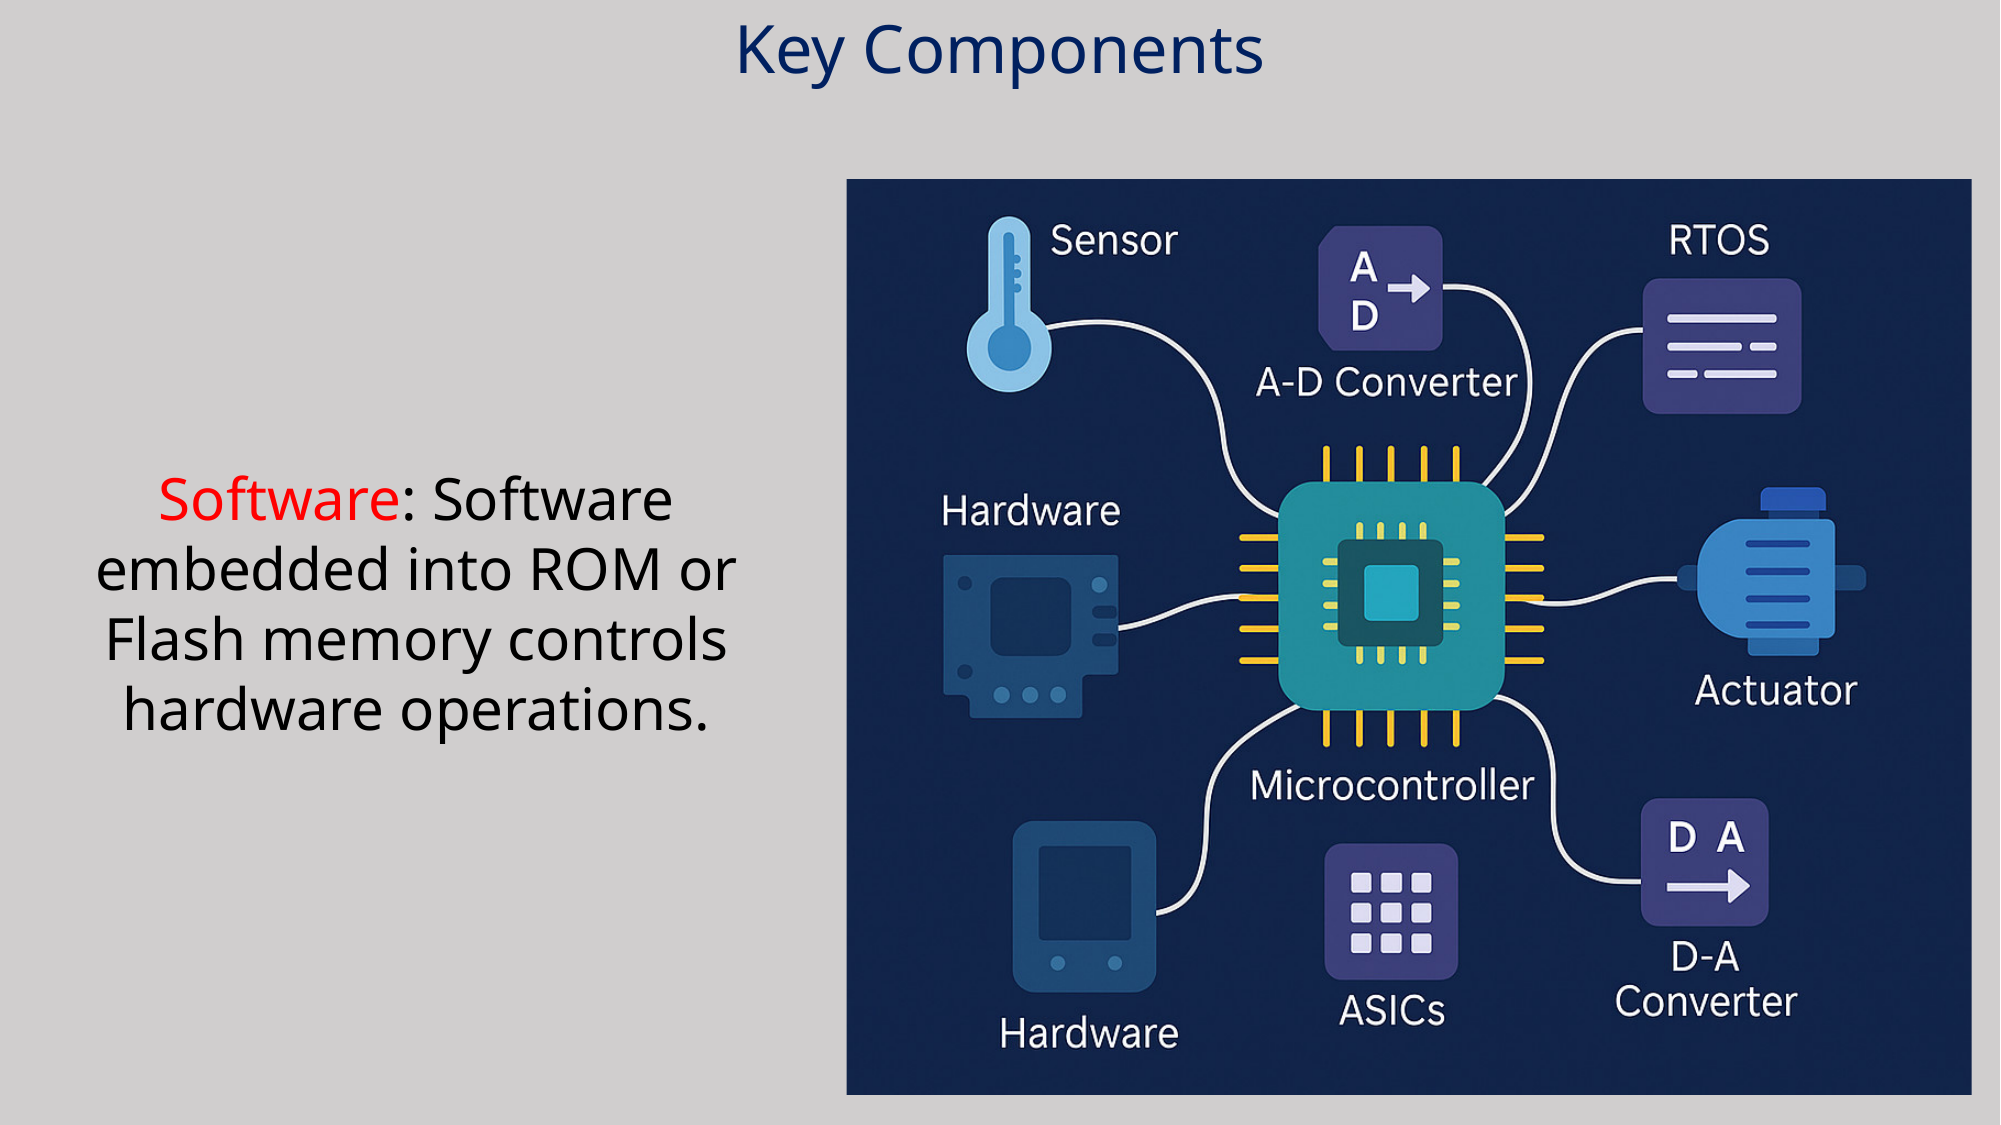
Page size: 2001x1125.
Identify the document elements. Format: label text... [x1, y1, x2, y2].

text_box Software: Software embedded into ROM or Flash memory controls hardware operations. [3, 455, 830, 750]
picture [846, 179, 1972, 1095]
text_box Key Components [0, 0, 2000, 95]
